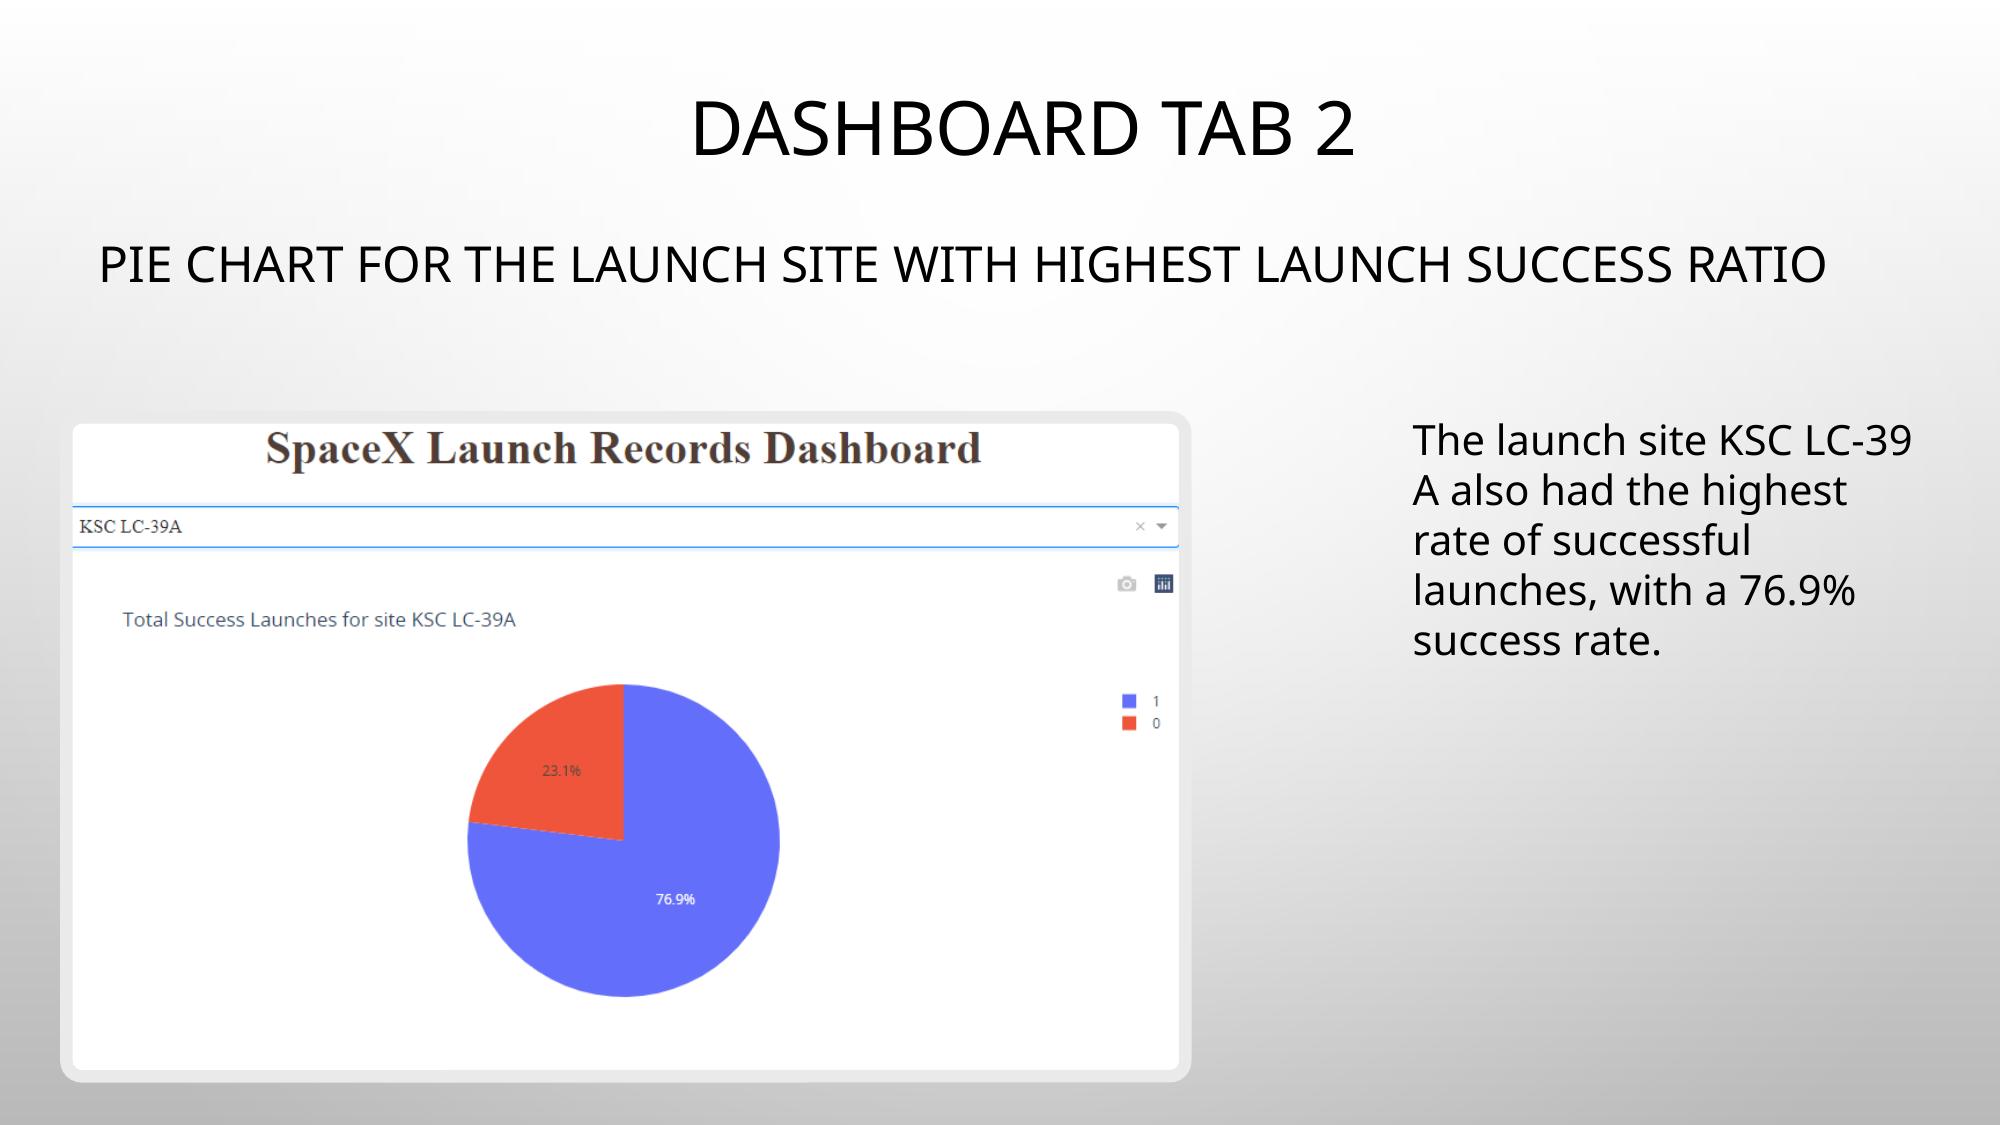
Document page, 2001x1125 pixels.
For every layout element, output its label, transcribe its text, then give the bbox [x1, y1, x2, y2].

text_box Pie chart for the launch site with highest launch success ratio [65, 207, 1862, 325]
title DASHBOARD TAB 2 [173, 0, 1874, 262]
text_box The launch site KSC LC-39 A also had the highest rate of successful launches, with a 76.9% success rate. [1412, 413, 1937, 1125]
picture [0, 0, 2000, 1125]
